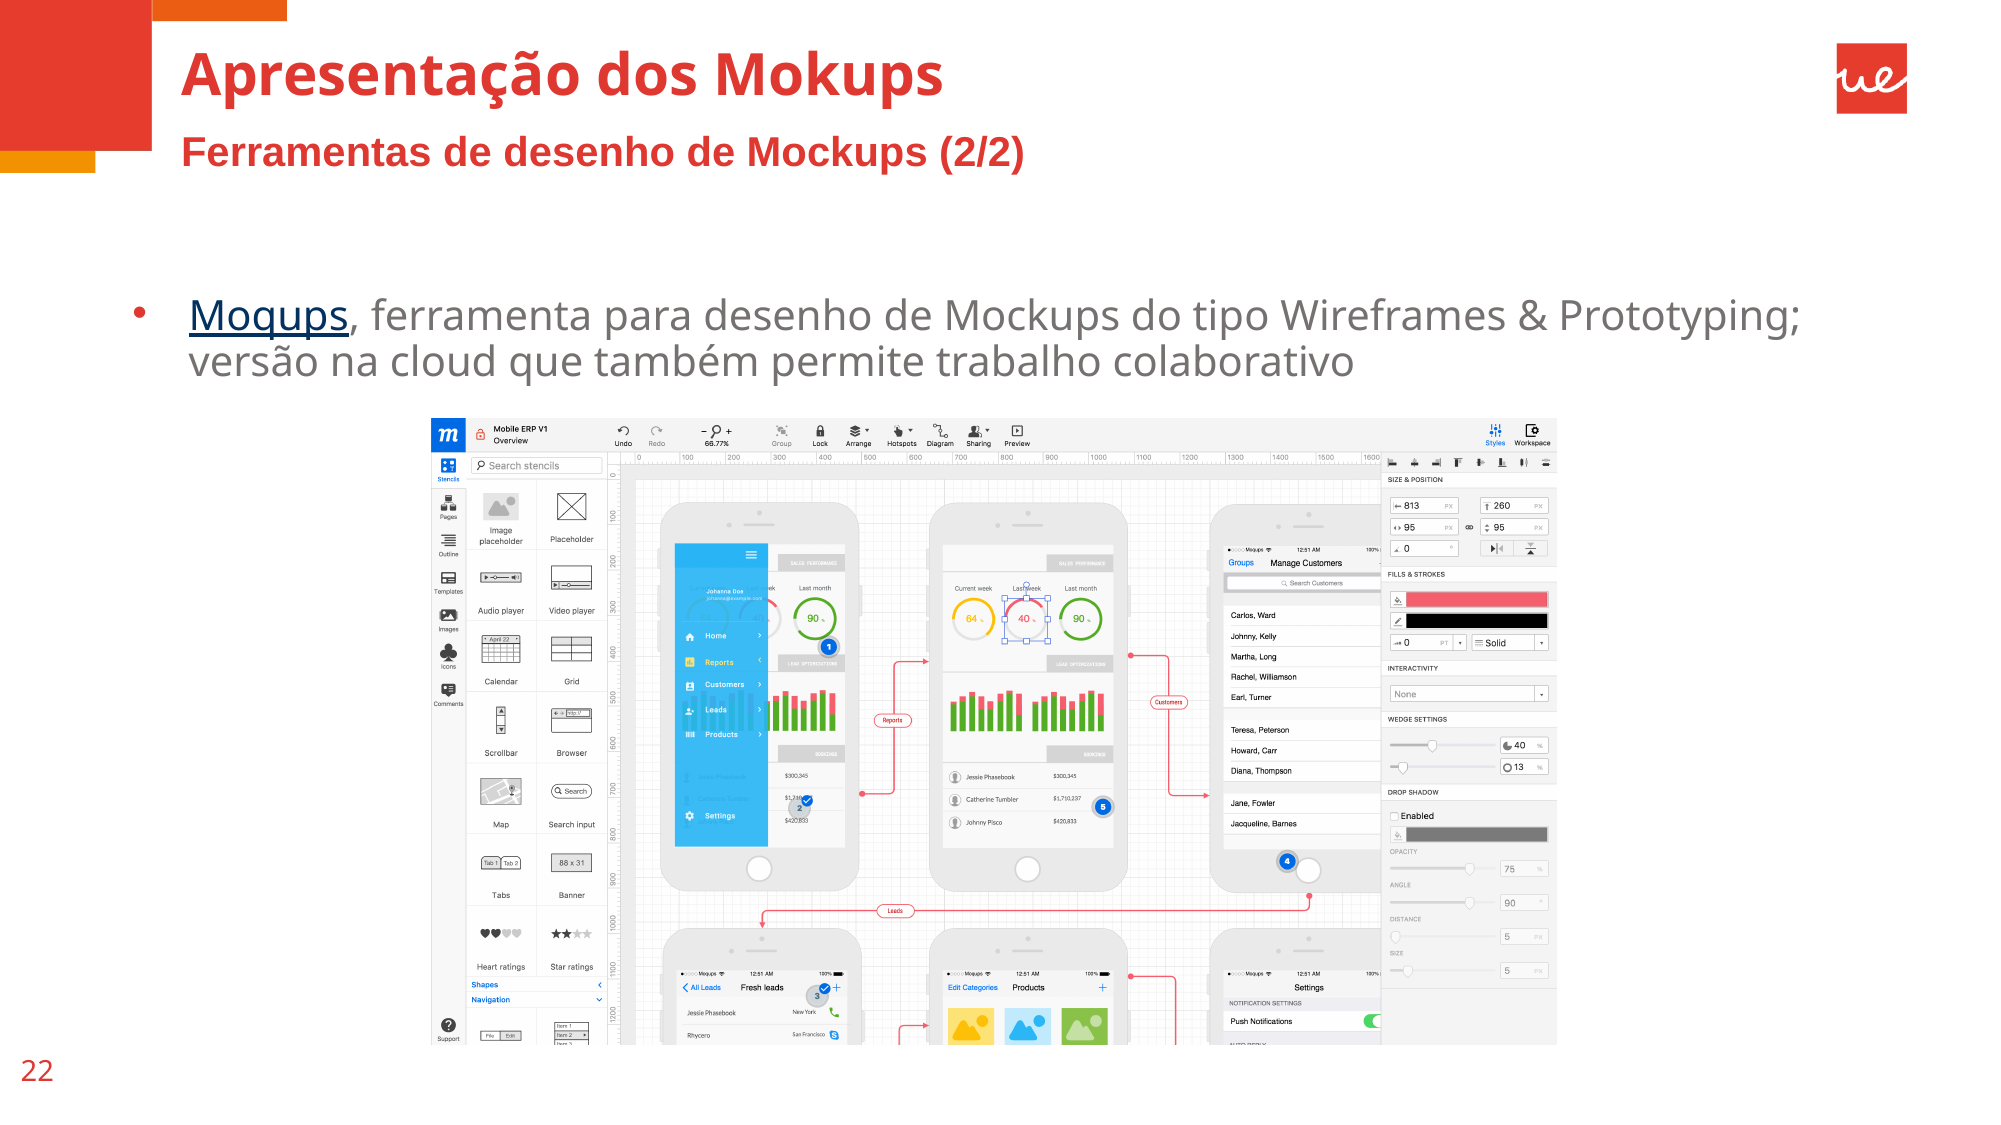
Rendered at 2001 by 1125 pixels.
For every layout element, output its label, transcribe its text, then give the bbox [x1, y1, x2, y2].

title Apresentação dos Mokups [166, 38, 1728, 106]
list Moqups, ferramenta para desenho de Mockups do tipo Wireframes & Prototyping; versão na cloud que também permite trabalho colaborativo [117, 281, 1916, 1034]
picture [431, 418, 1557, 1045]
slide_number 22 [2, 1044, 73, 1105]
picture [1826, 34, 1916, 123]
picture [0, 0, 287, 174]
subtitle Ferramentas de desenho de Mockups (2/2) [166, 122, 1728, 186]
